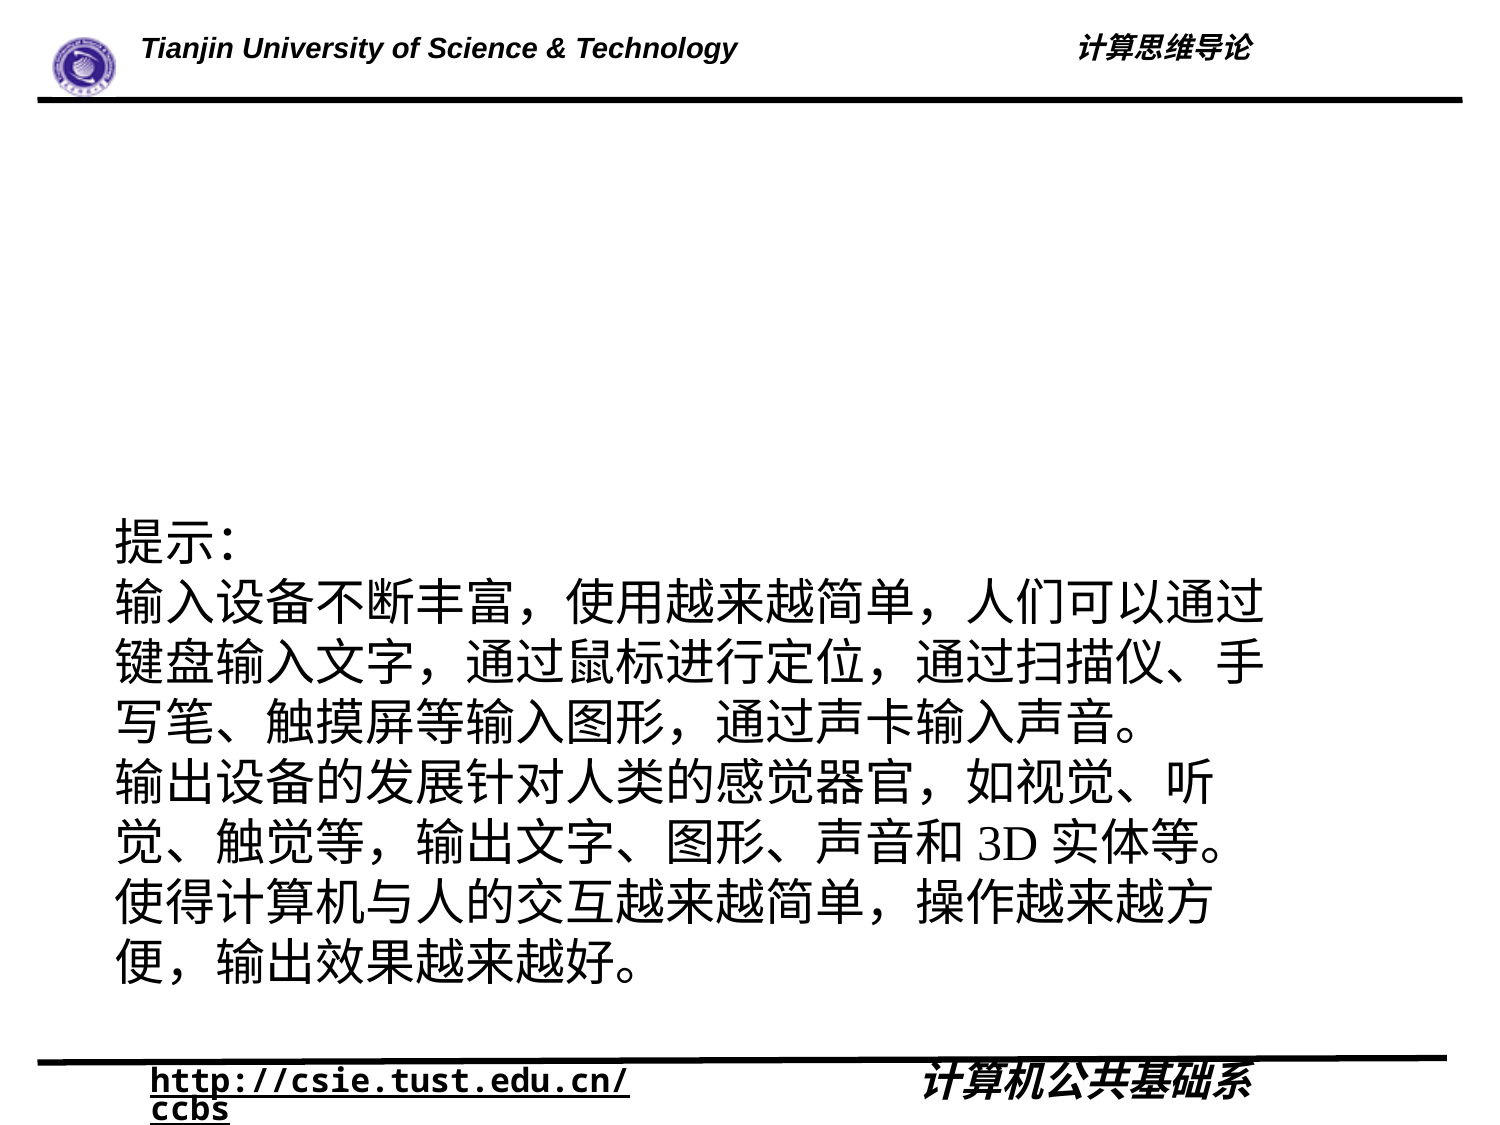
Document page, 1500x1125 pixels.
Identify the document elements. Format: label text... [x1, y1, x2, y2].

picture [52, 37, 116, 97]
text_box 提示： 输入设备不断丰富，使用越来越简单，人们可以通过键盘输入文字，通过鼠标进行定位，通过扫描仪、手写笔、触摸屏等输入图形，通过声卡输入声音。 输出设备的发展针对人类的感觉器官，如视觉、听觉、触觉等，输出文字、图形、声音和3D实体等。 使得计算机与人的交互越来越简单，操作越来越方便，输出效果越来越好。 [100, 503, 1329, 999]
